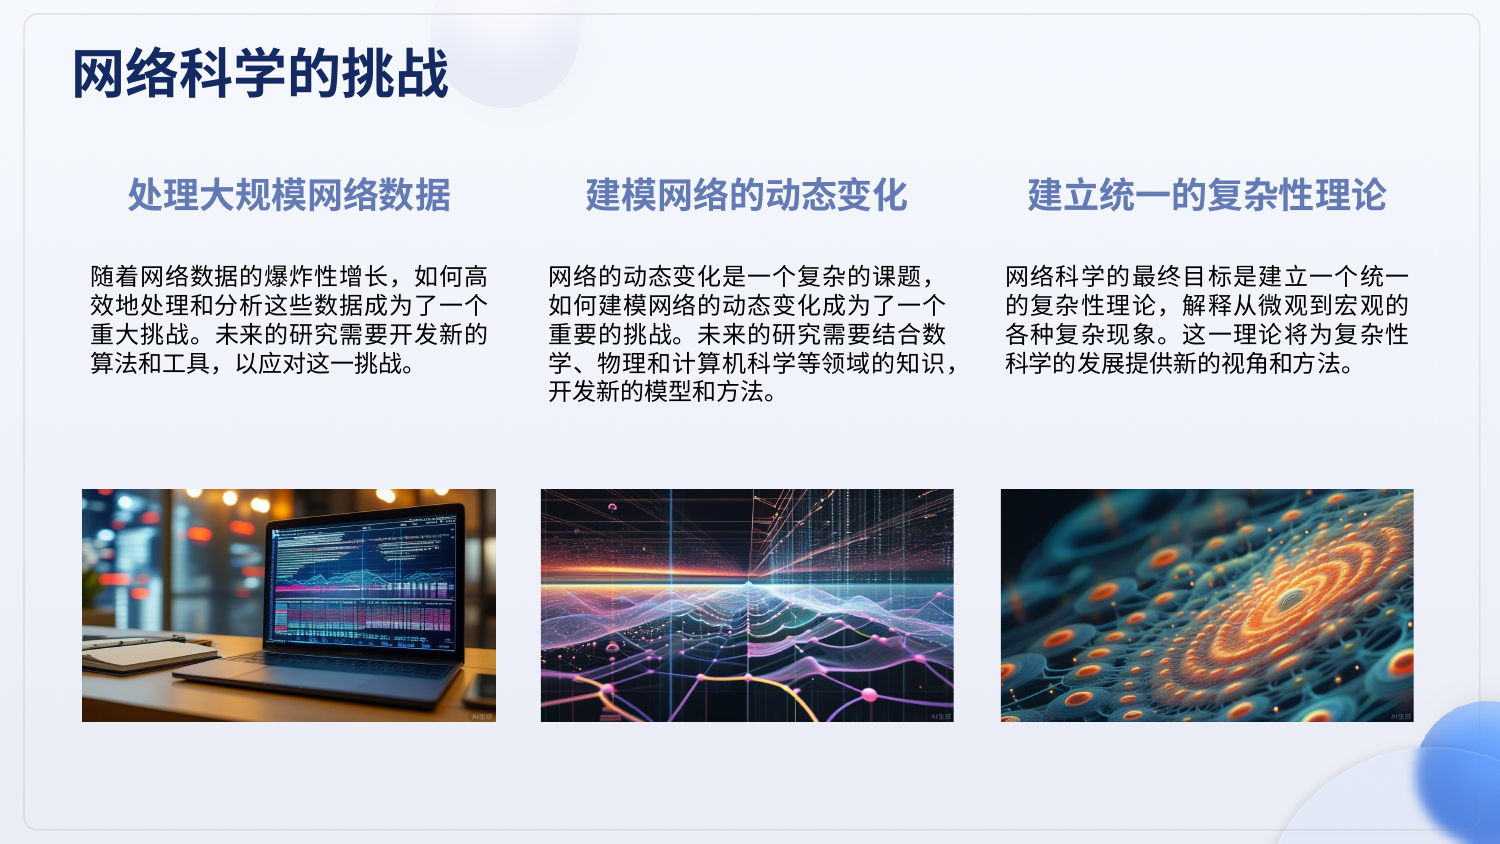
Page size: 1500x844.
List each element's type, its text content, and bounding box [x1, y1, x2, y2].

text_box 网络科学的最终目标是建立一个统一的复杂性理论，解释从微观到宏观的各种复杂现象。这一理论将为复杂性科学的发展提供新的视角和方法。 [989, 246, 1426, 393]
text_box 随着网络数据的爆炸性增长，如何高效地处理和分析这些数据成为了一个重大挑战。未来的研究需要开发新的算法和工具，以应对这一挑战。 [74, 246, 504, 393]
picture [0, 0, 1500, 844]
text_box 建模网络的动态变化 [532, 156, 962, 231]
text_box 网络的动态变化是一个复杂的课题，如何建模网络的动态变化成为了一个重要的挑战。未来的研究需要结合数学、物理和计算机科学等领域的知识，开发新的模型和方法。 [532, 246, 962, 422]
text_box 建立统一的复杂性理论 [989, 156, 1426, 231]
text_box 处理大规模网络数据 [74, 156, 504, 231]
text_box 网络科学的挑战 [55, 16, 1452, 121]
